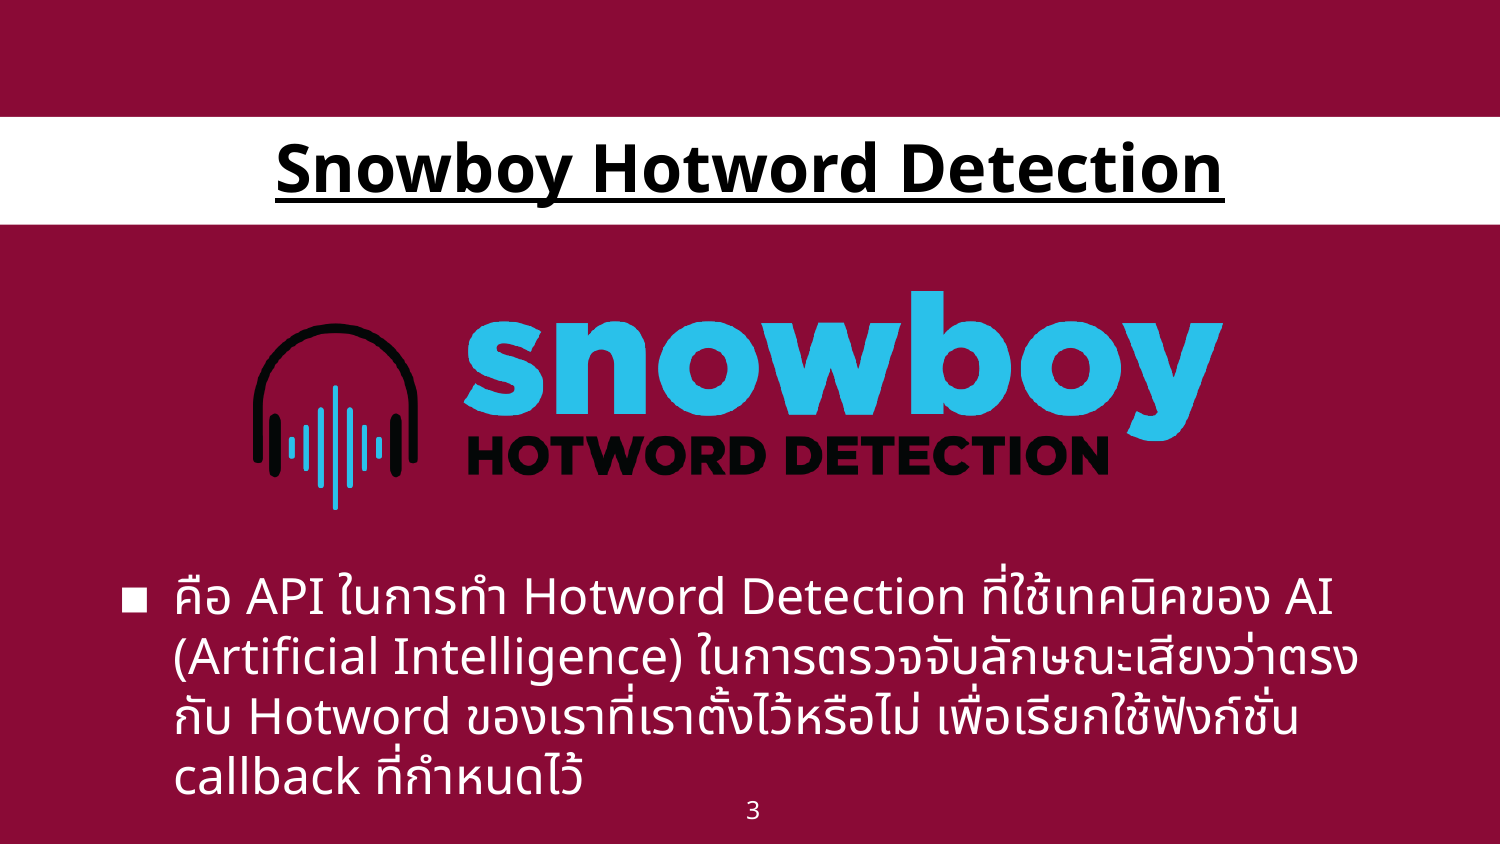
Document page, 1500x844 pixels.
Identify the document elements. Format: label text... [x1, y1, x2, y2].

list คือ API ในการทำ Hotword Detection ที่ใช้เทคนิคของ AI (Artificial Intelligence) ในการตรวจจับลักษณะเสียงว่าตรงกับ Hotword ของเราที่เราตั้งไว้หรือไม่ เพื่อเรียกใช้ฟังก์ชั่น callback ที่กำหนดไว้ [83, 549, 1417, 779]
slide_number 3 [6, 779, 1500, 844]
picture [252, 291, 1223, 510]
title Snowboy Hotword Detection [166, 113, 1334, 230]
